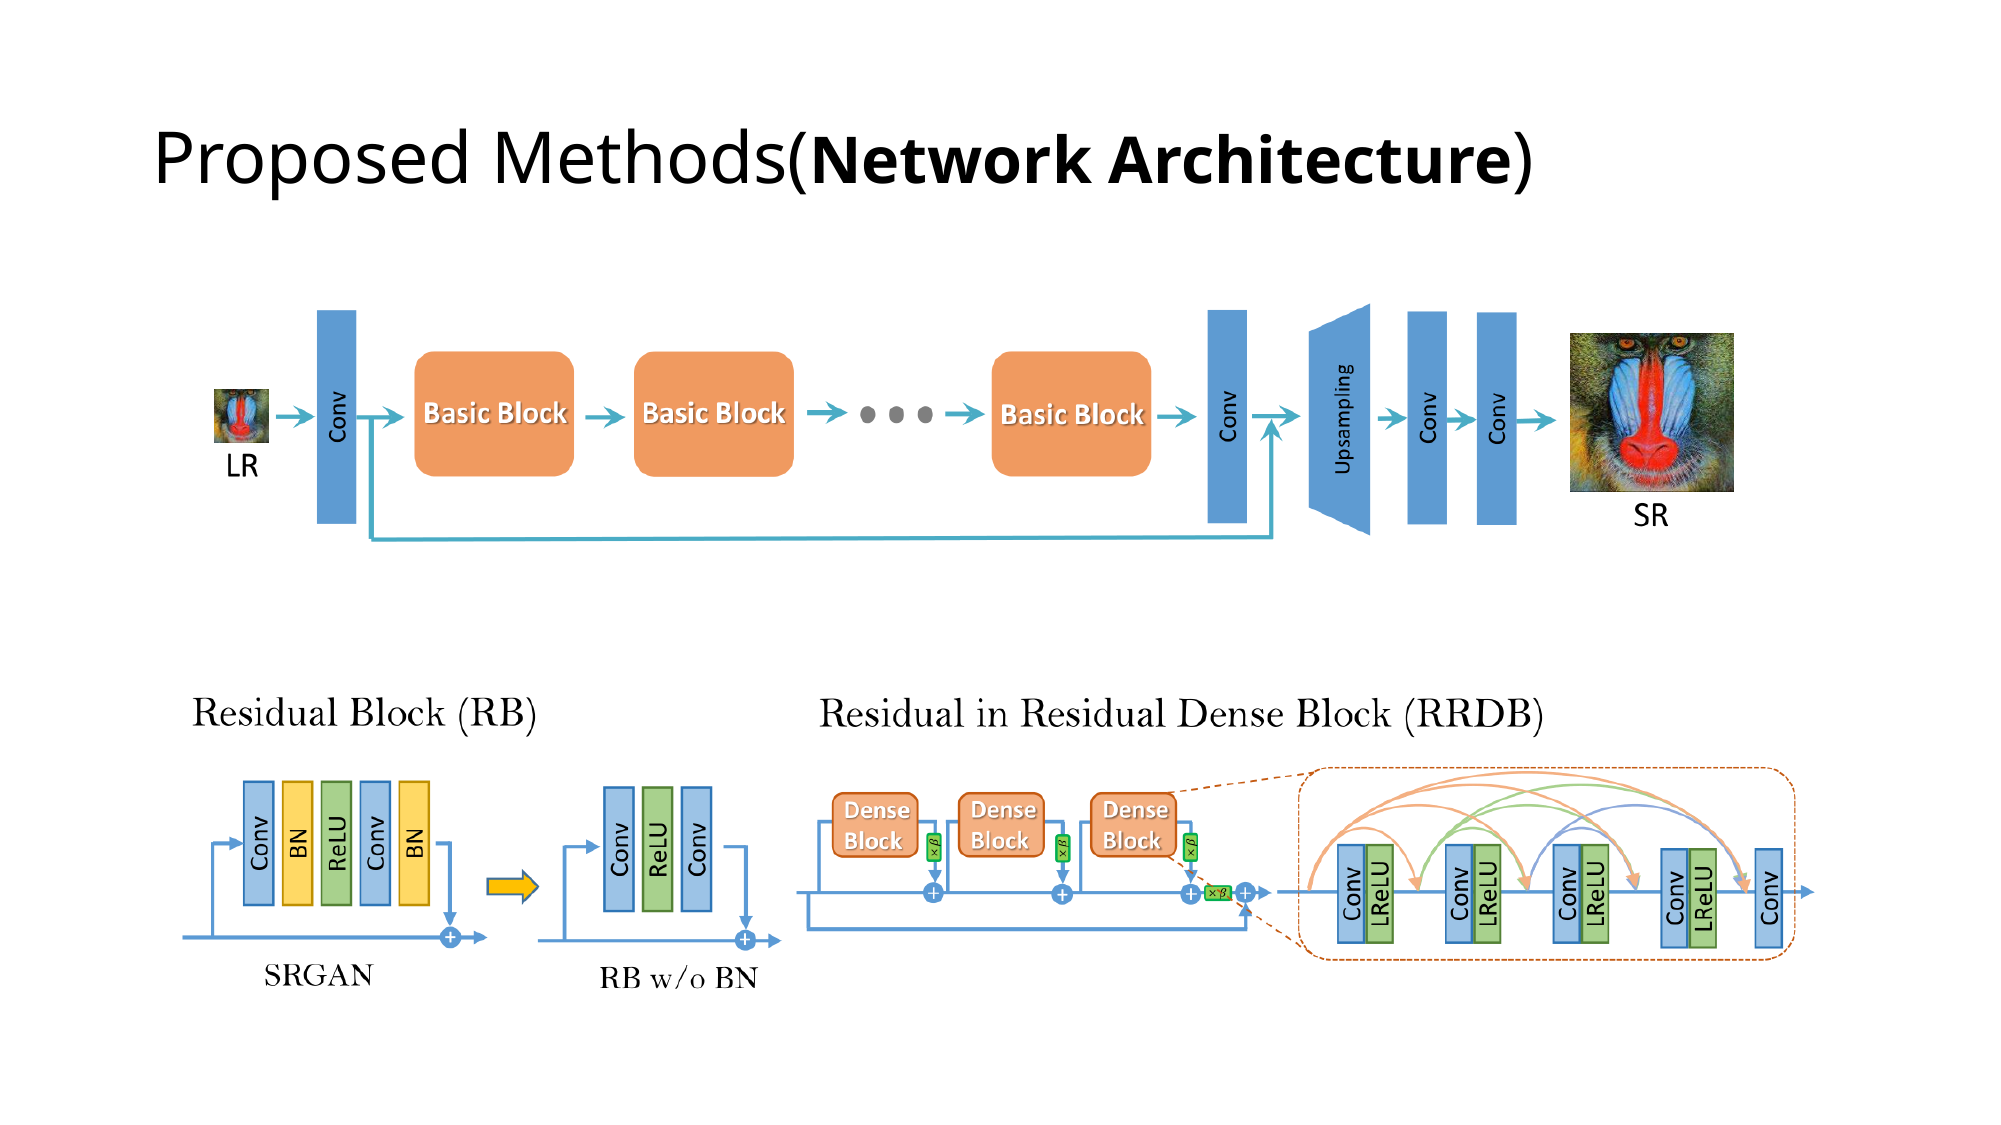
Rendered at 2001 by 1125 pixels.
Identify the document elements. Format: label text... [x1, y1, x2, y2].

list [159, 265, 1795, 589]
title Proposed Methods(Network Architecture) [137, 85, 1717, 235]
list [159, 634, 1841, 1066]
